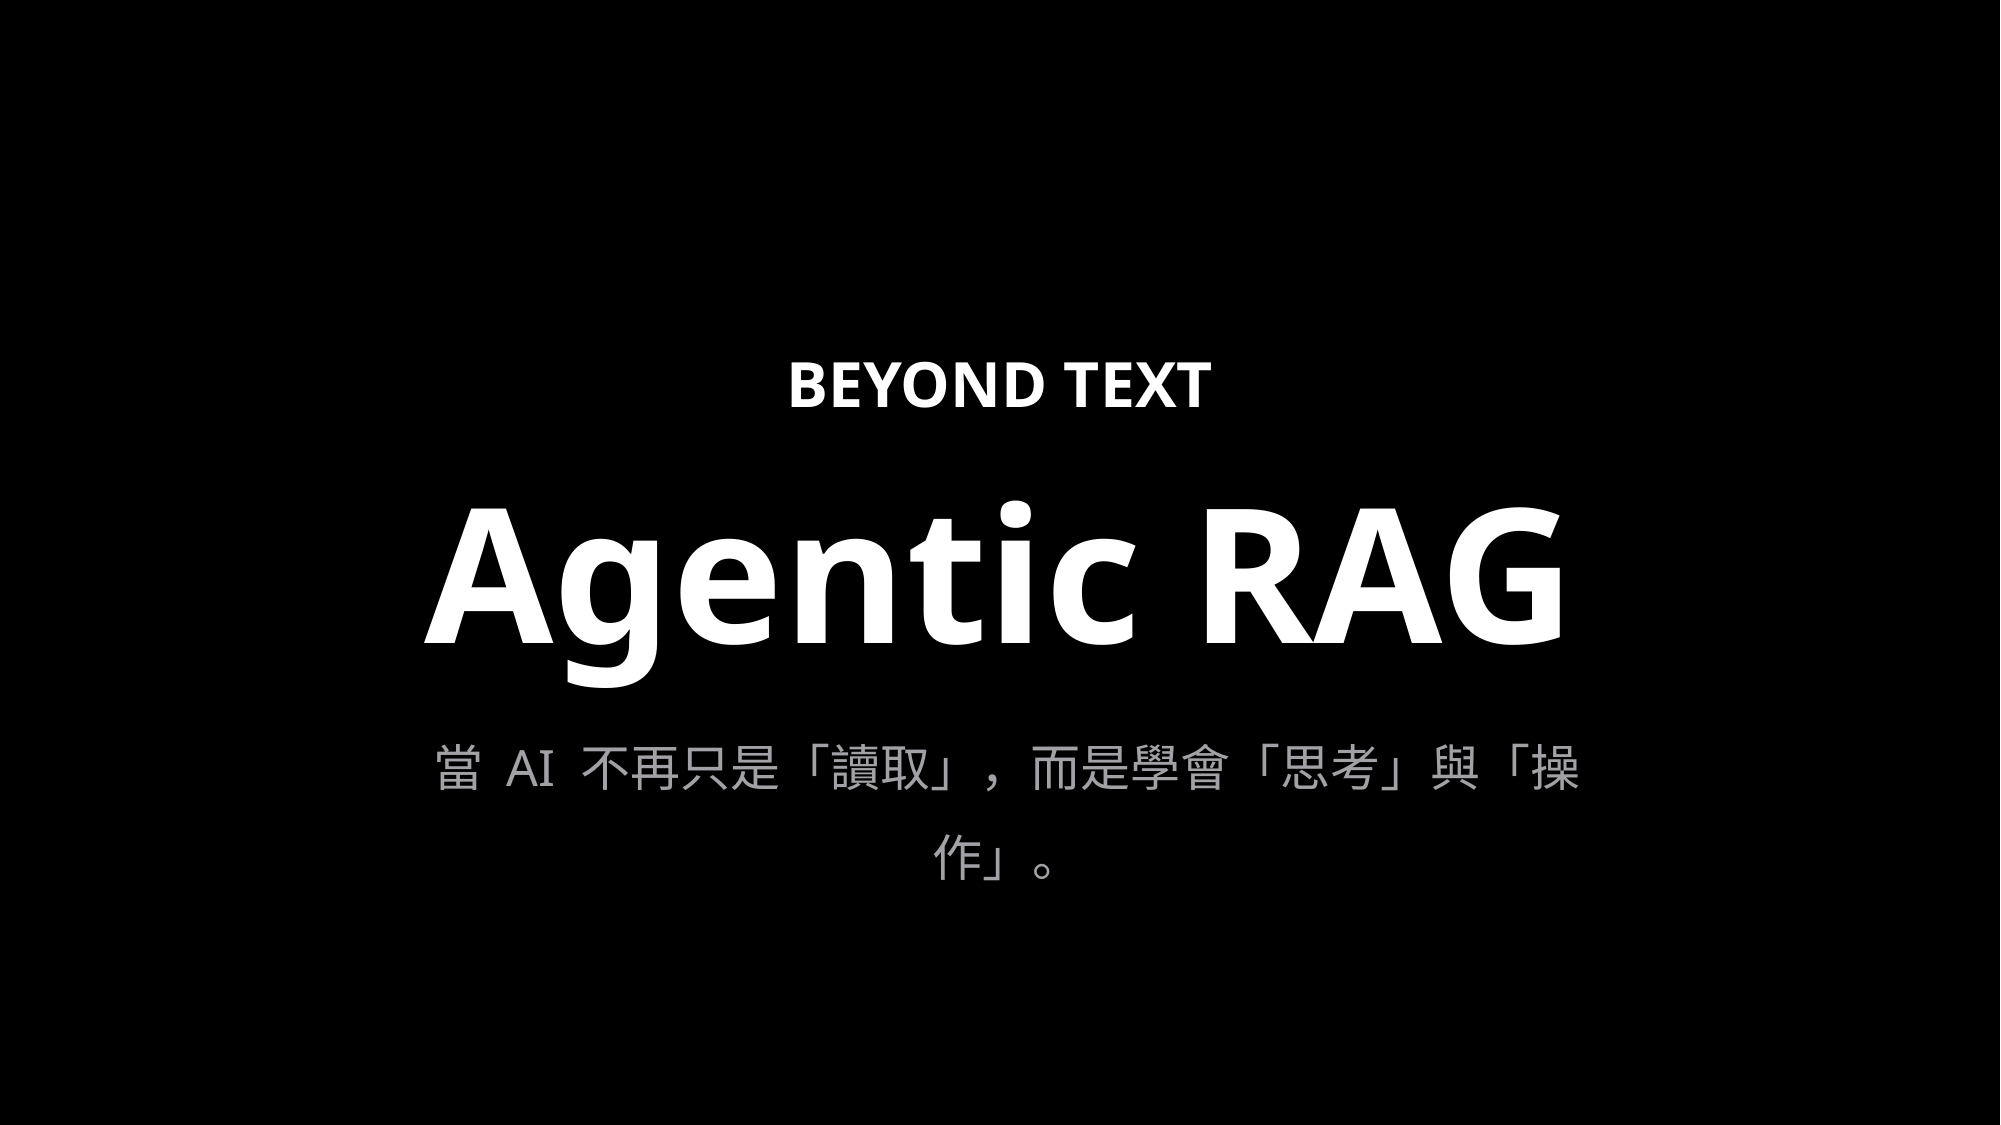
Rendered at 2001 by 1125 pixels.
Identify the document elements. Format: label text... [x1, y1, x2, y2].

text_box Agentic RAG [319, 446, 1681, 682]
text_box 當 AI 不再只是「讀取」，而是學會「思考」與「操作」。 [365, 706, 1649, 887]
text_box BEYOND TEXT [694, 345, 1306, 421]
